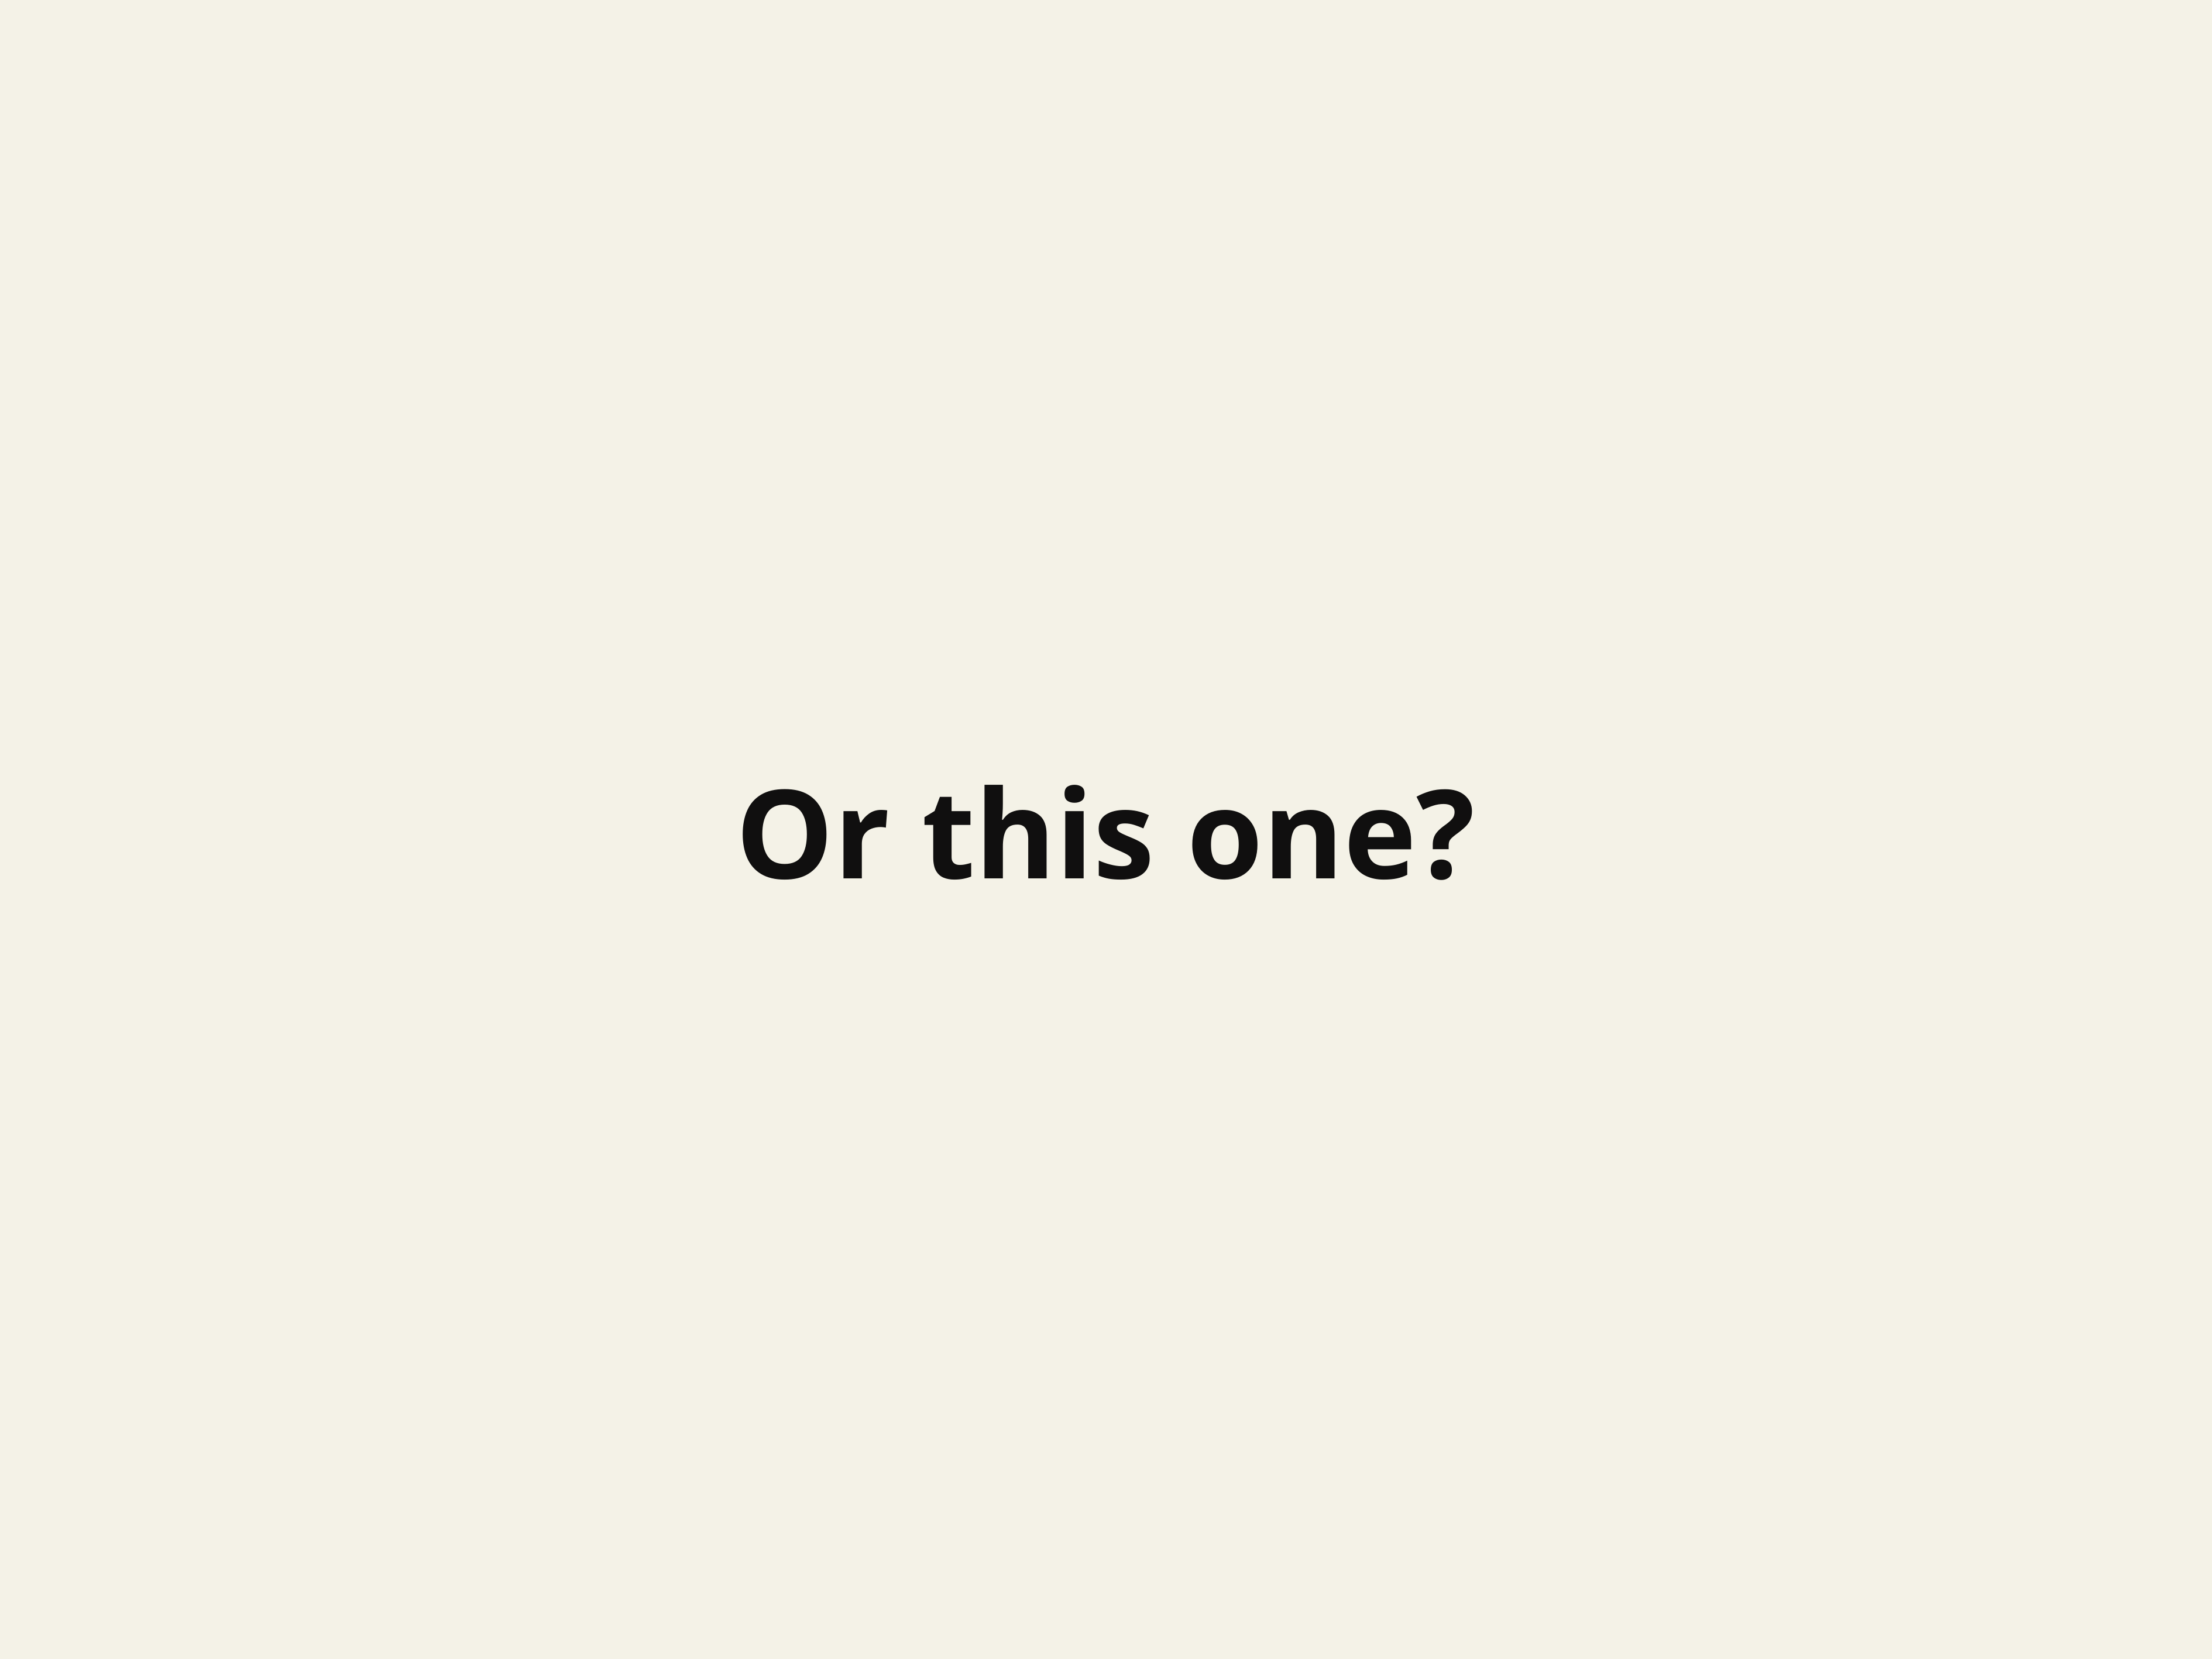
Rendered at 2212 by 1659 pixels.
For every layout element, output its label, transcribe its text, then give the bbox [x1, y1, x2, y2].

title Or this one? [75, 693, 2137, 966]
